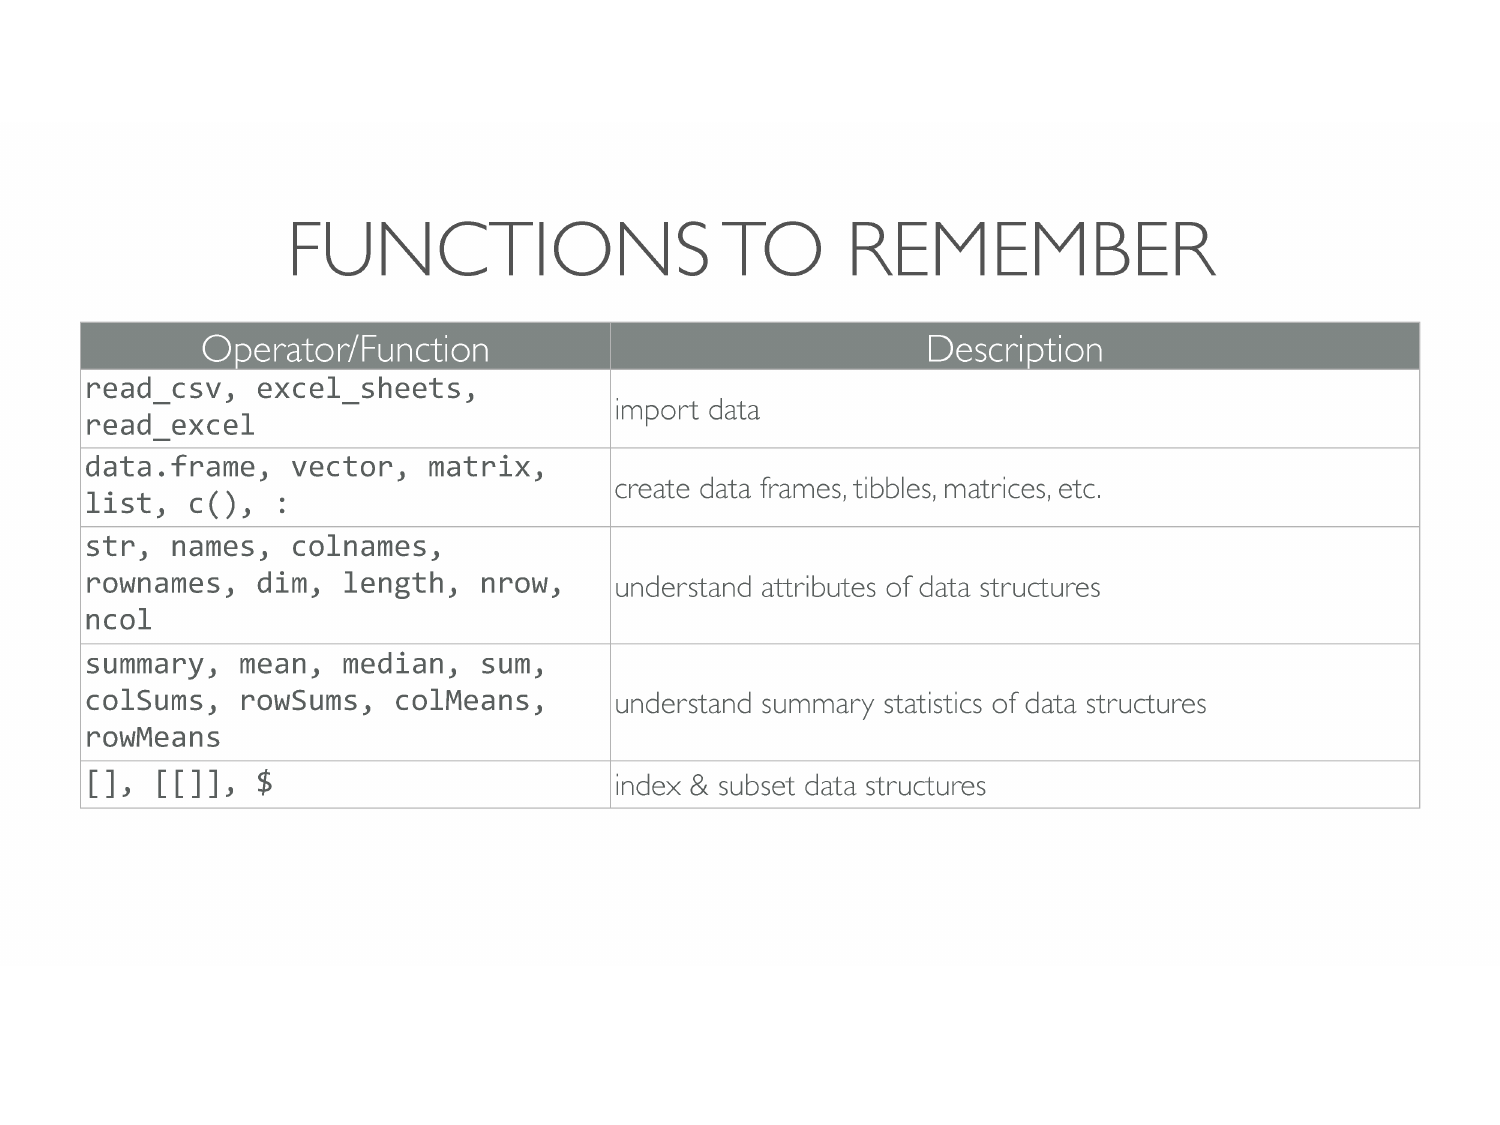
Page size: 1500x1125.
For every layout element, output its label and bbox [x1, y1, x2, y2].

picture [0, 121, 1500, 966]
